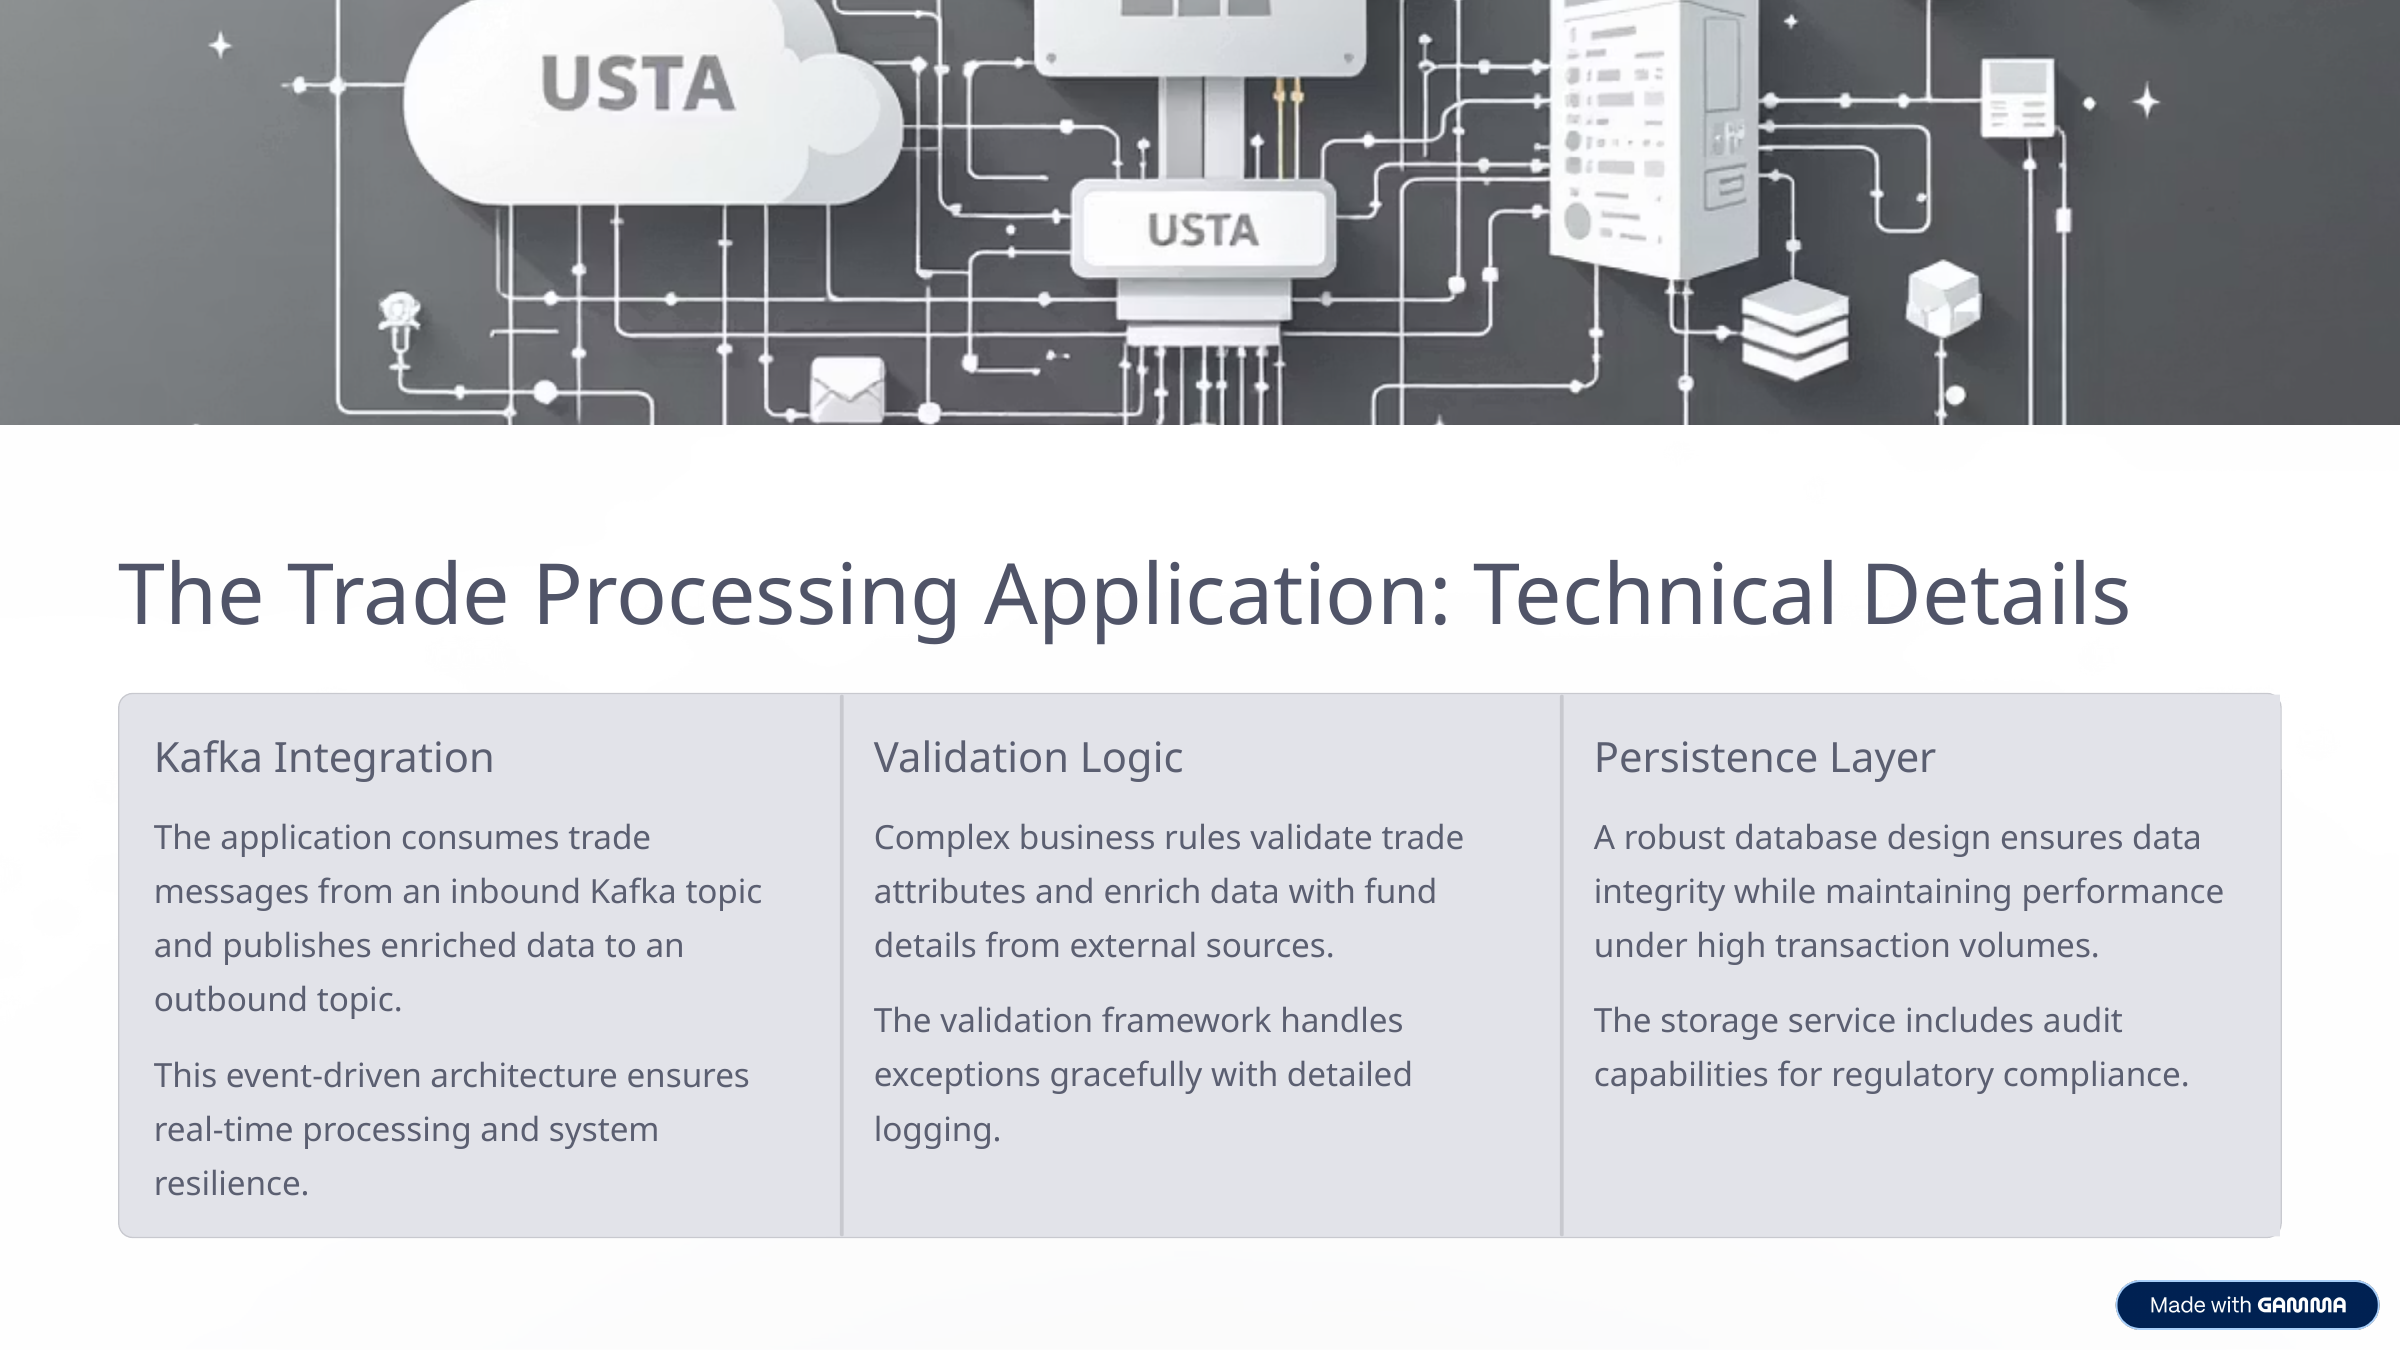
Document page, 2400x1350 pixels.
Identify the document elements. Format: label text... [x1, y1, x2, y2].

text_box The Trade Processing Application: Technical Details [118, 536, 2174, 643]
text_box [843, 694, 1559, 1237]
text_box [1563, 694, 2280, 1237]
text_box The storage service includes audit capabilities for regulatory compliance. [1593, 985, 2246, 1094]
text_box This event-driven architecture ensures real-time processing and system resilience. [153, 1039, 807, 1203]
text_box [118, 693, 2271, 1238]
text_box [1559, 694, 1564, 1237]
picture [2106, 1271, 2389, 1339]
text_box Validation Logic [873, 728, 1299, 782]
text_box Kafka Integration [153, 728, 579, 782]
picture [0, 0, 2400, 425]
text_box The validation framework handles exceptions gracefully with detailed logging. [873, 985, 1526, 1149]
text_box Persistence Layer [1593, 728, 2019, 782]
text_box Complex business rules validate trade attributes and enrich data with fund details from external sources. [873, 801, 1526, 965]
text_box A robust database design ensures data integrity while maintaining performance under high transaction volumes. [1593, 801, 2246, 965]
text_box The application consumes trade messages from an inbound Kafka topic and publishes enriched data to an outbound topic. [153, 801, 807, 1020]
text_box [839, 694, 844, 1237]
text_box [119, 694, 839, 1237]
